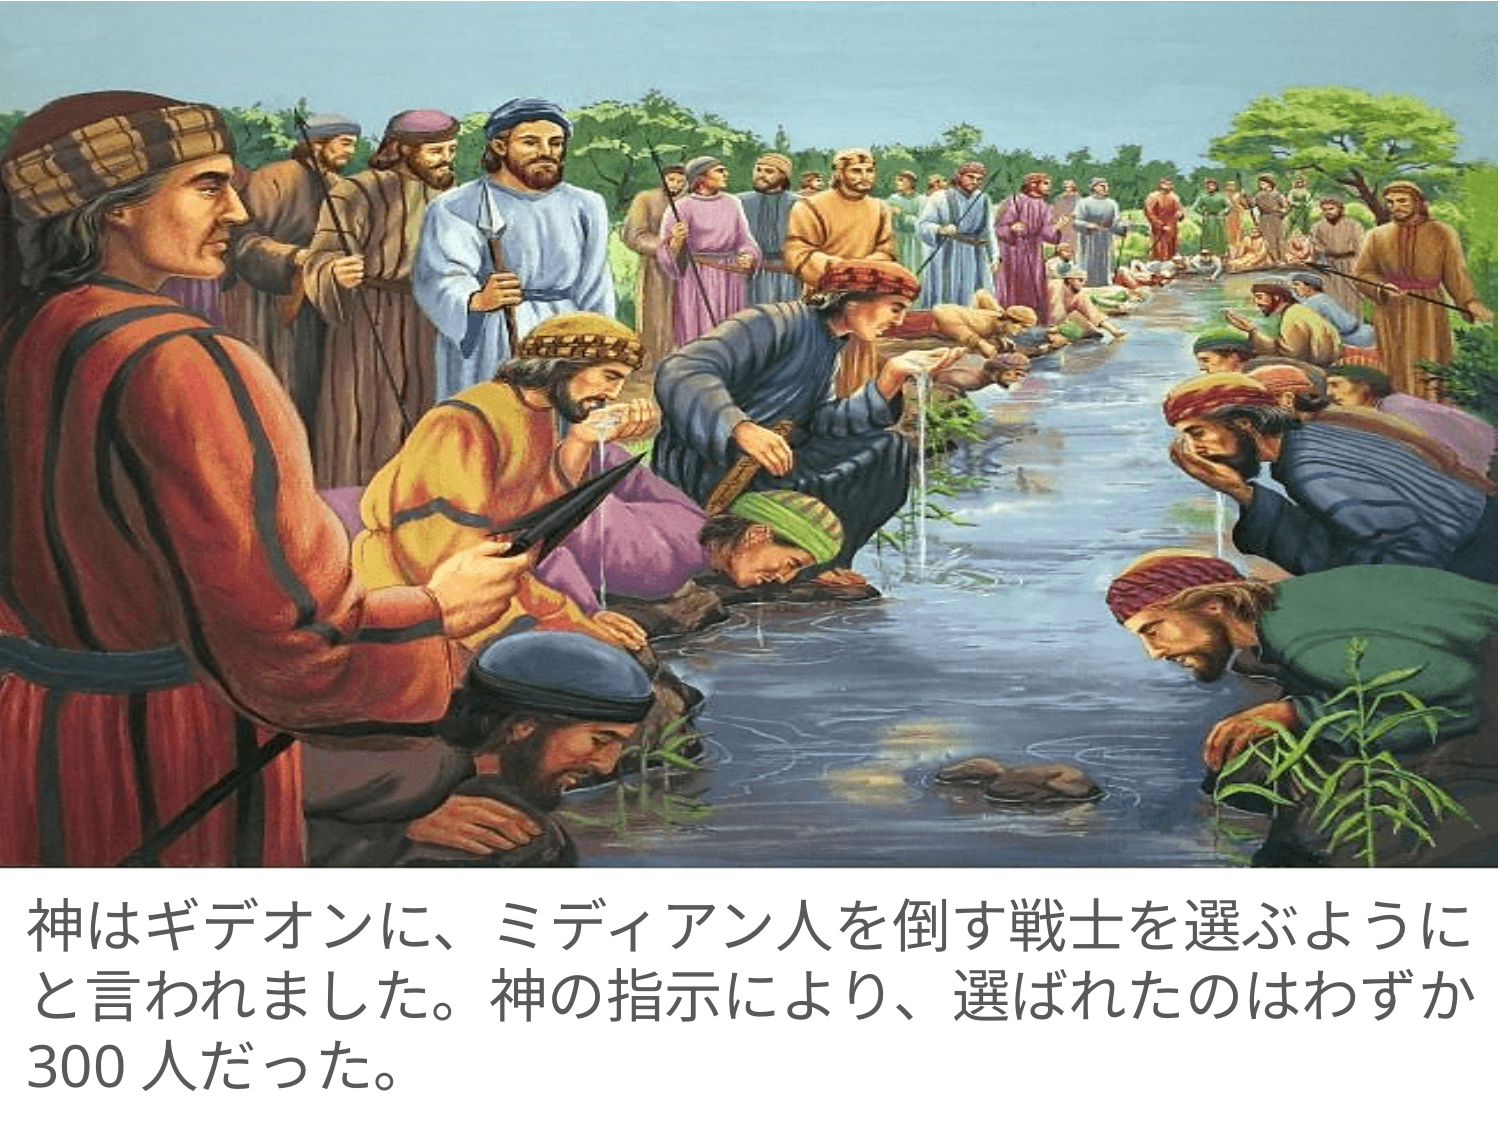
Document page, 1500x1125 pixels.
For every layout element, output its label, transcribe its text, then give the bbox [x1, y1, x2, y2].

text_box 神はギデオンに、ミディアン人を倒す戦士を選ぶようにと言われました。神の指示により、選ばれたのはわずか300人だった。 [11, 881, 1498, 1107]
picture [0, 1, 1498, 870]
